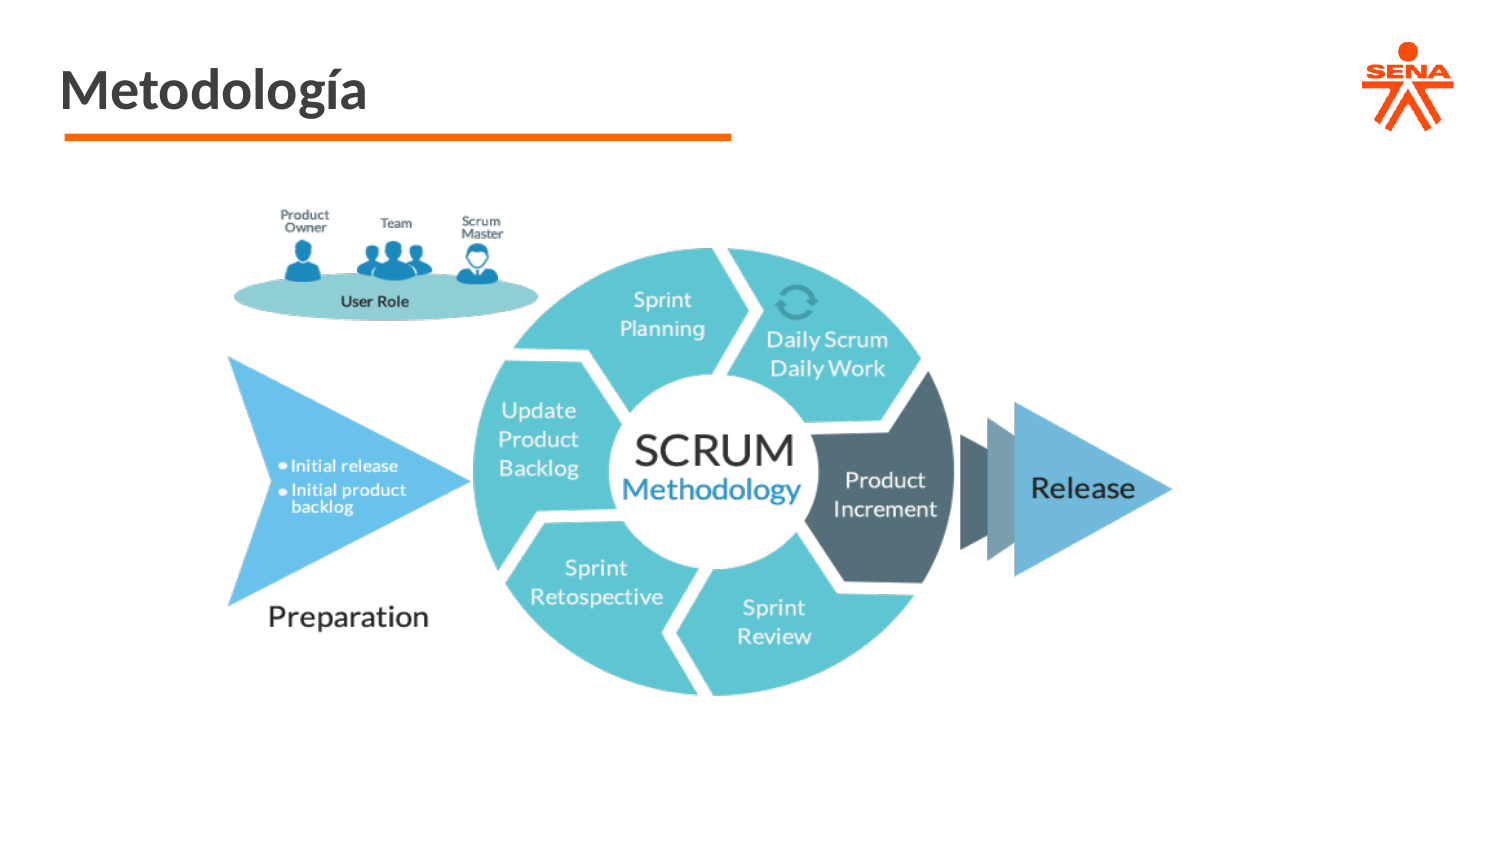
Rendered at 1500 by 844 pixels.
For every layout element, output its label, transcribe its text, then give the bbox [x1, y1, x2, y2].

text_box [64, 157, 1468, 269]
picture [0, 0, 1500, 844]
text_box [64, 133, 732, 142]
text_box Metodología [44, 43, 914, 129]
